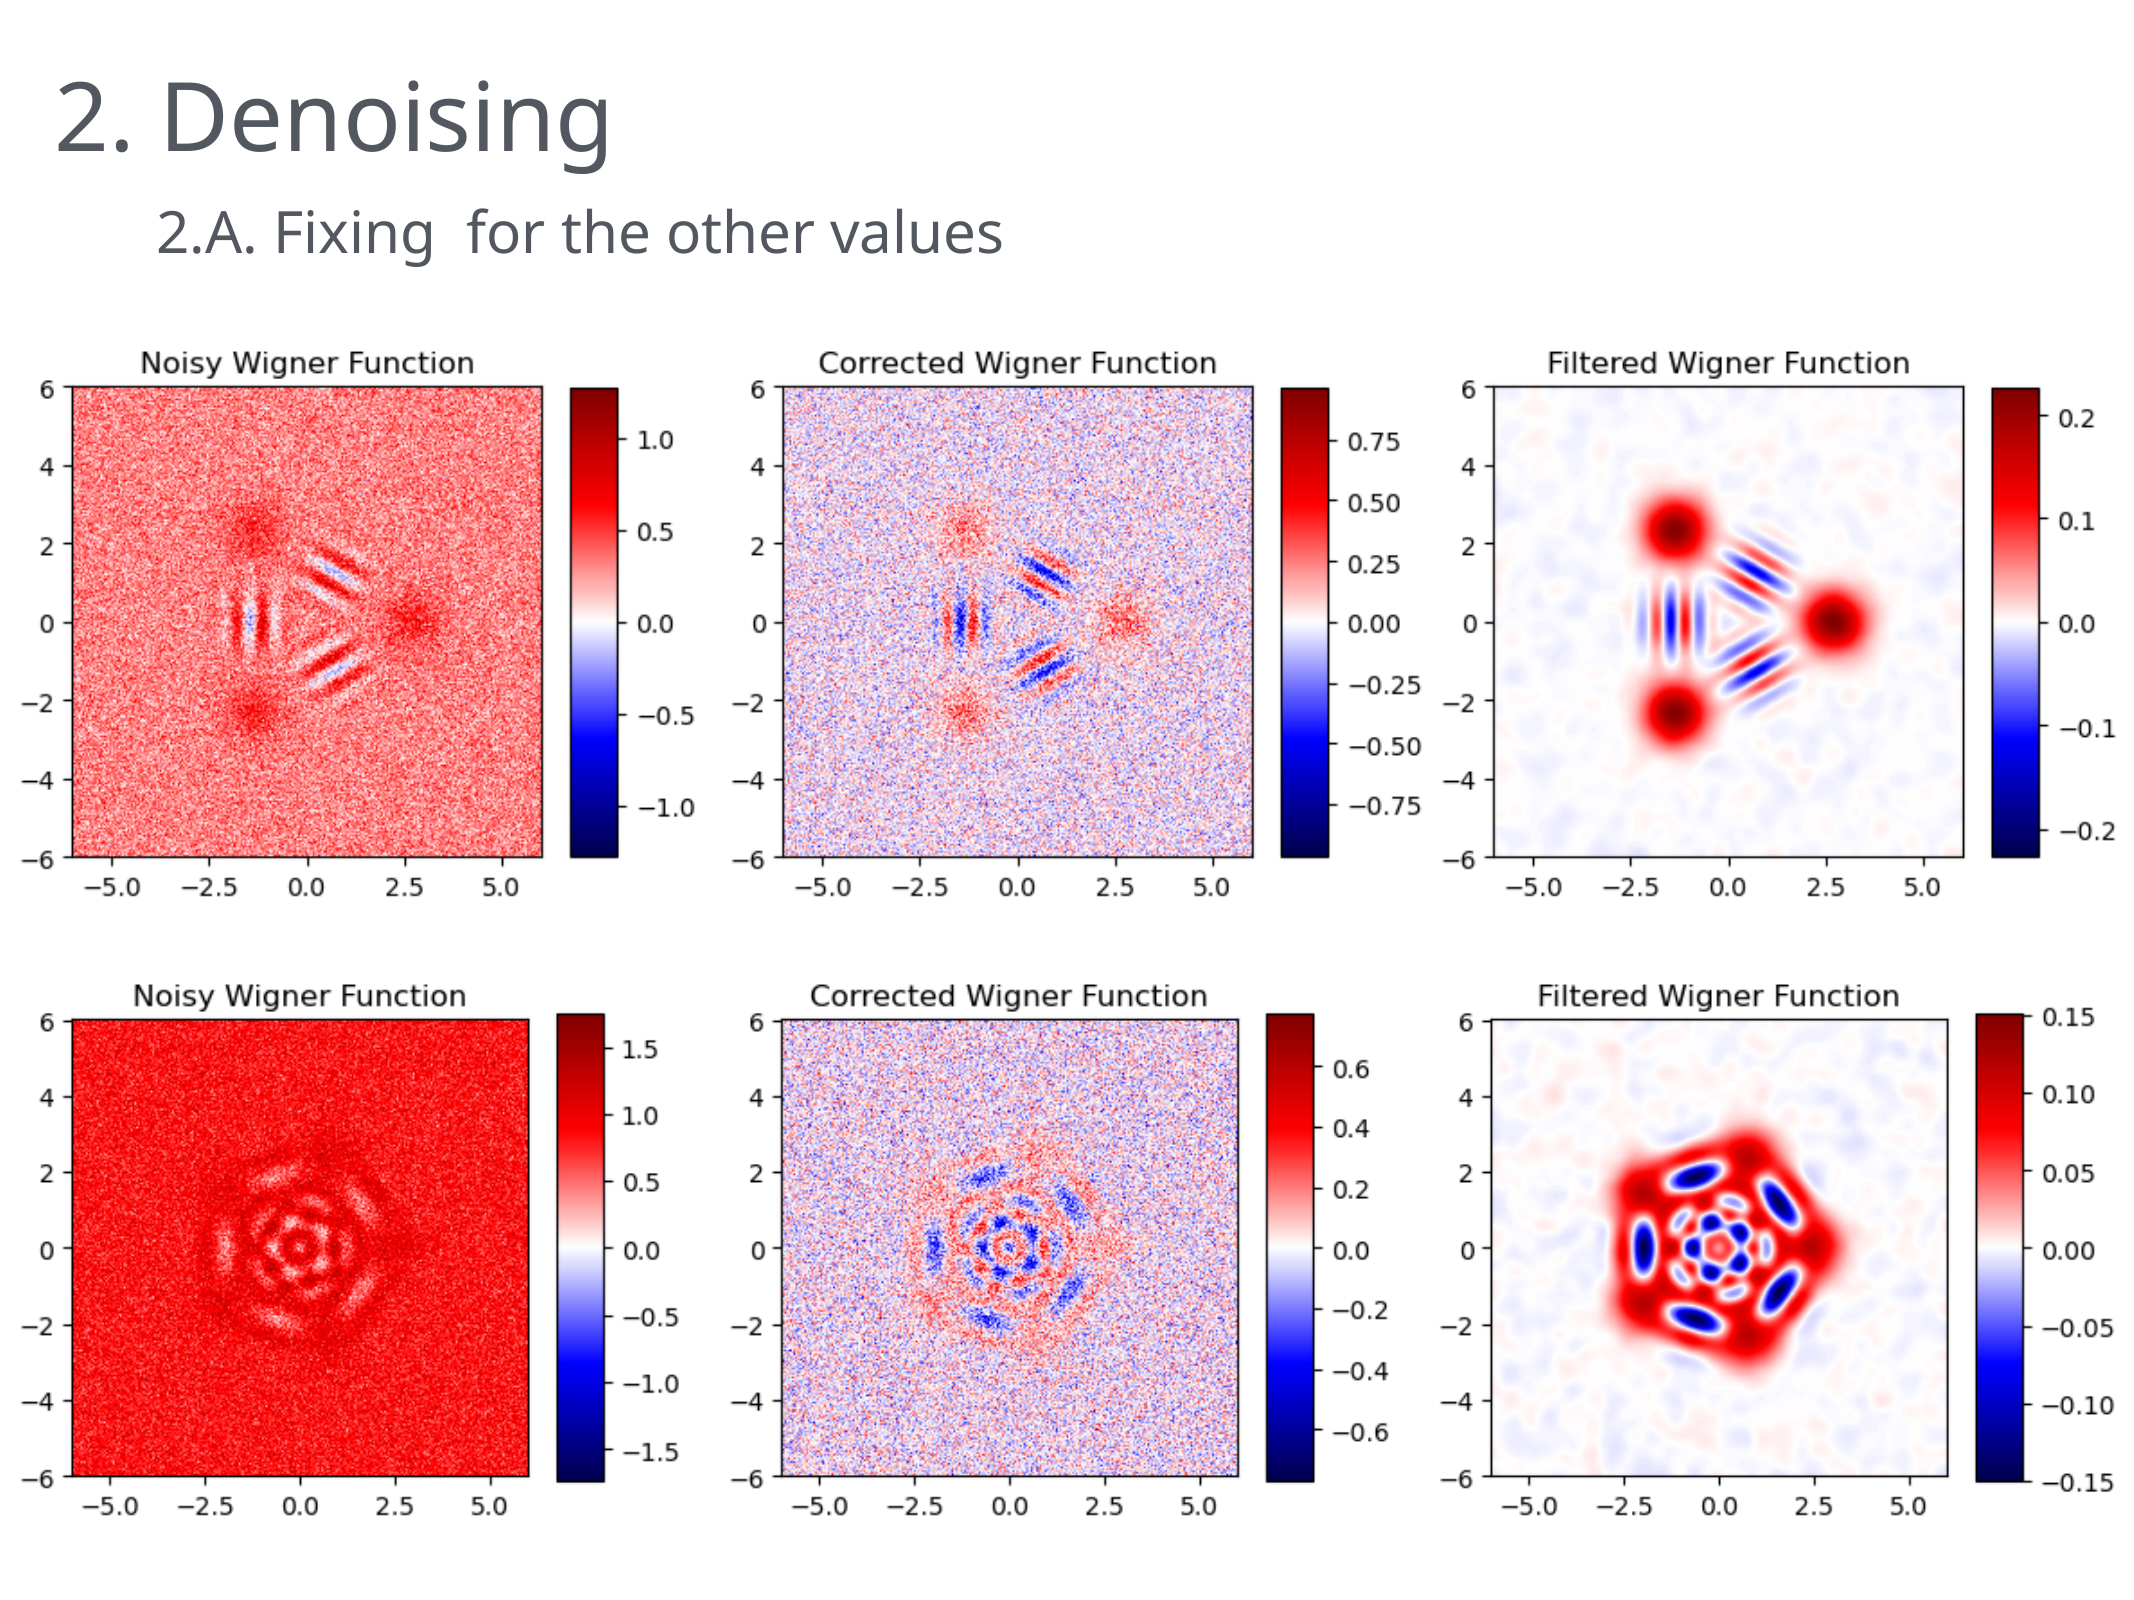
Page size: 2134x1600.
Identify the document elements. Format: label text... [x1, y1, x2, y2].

picture [0, 334, 2134, 918]
picture [0, 967, 2134, 1537]
text_box 2. Denoising [46, 47, 624, 179]
text_box 2.A. Fixing for the other values [148, 186, 1013, 274]
